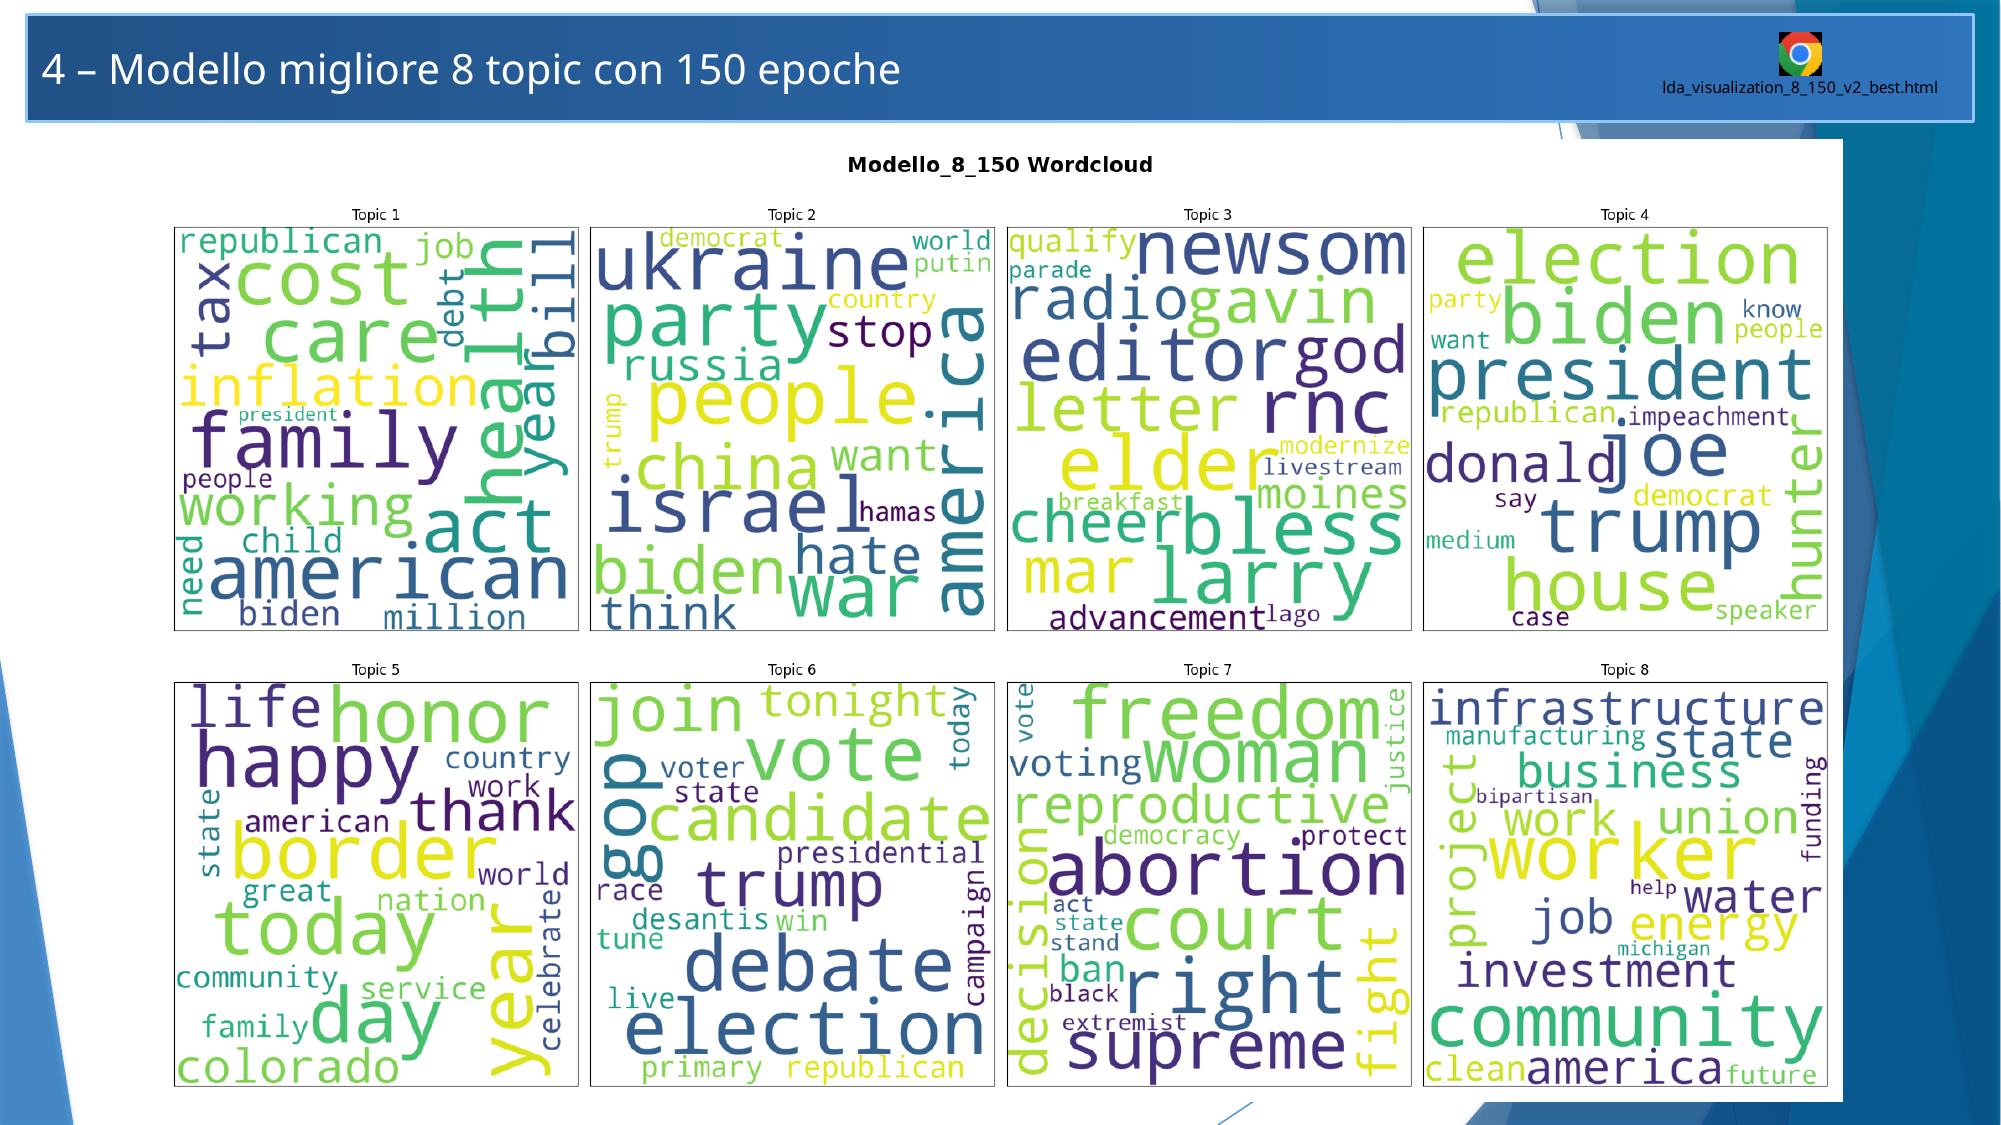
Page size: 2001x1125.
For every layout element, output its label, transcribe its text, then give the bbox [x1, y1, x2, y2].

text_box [1639, 31, 1961, 105]
text_box 4 – Modello migliore 8 topic con 150 epoche [25, 13, 1975, 123]
picture [156, 138, 1844, 1102]
